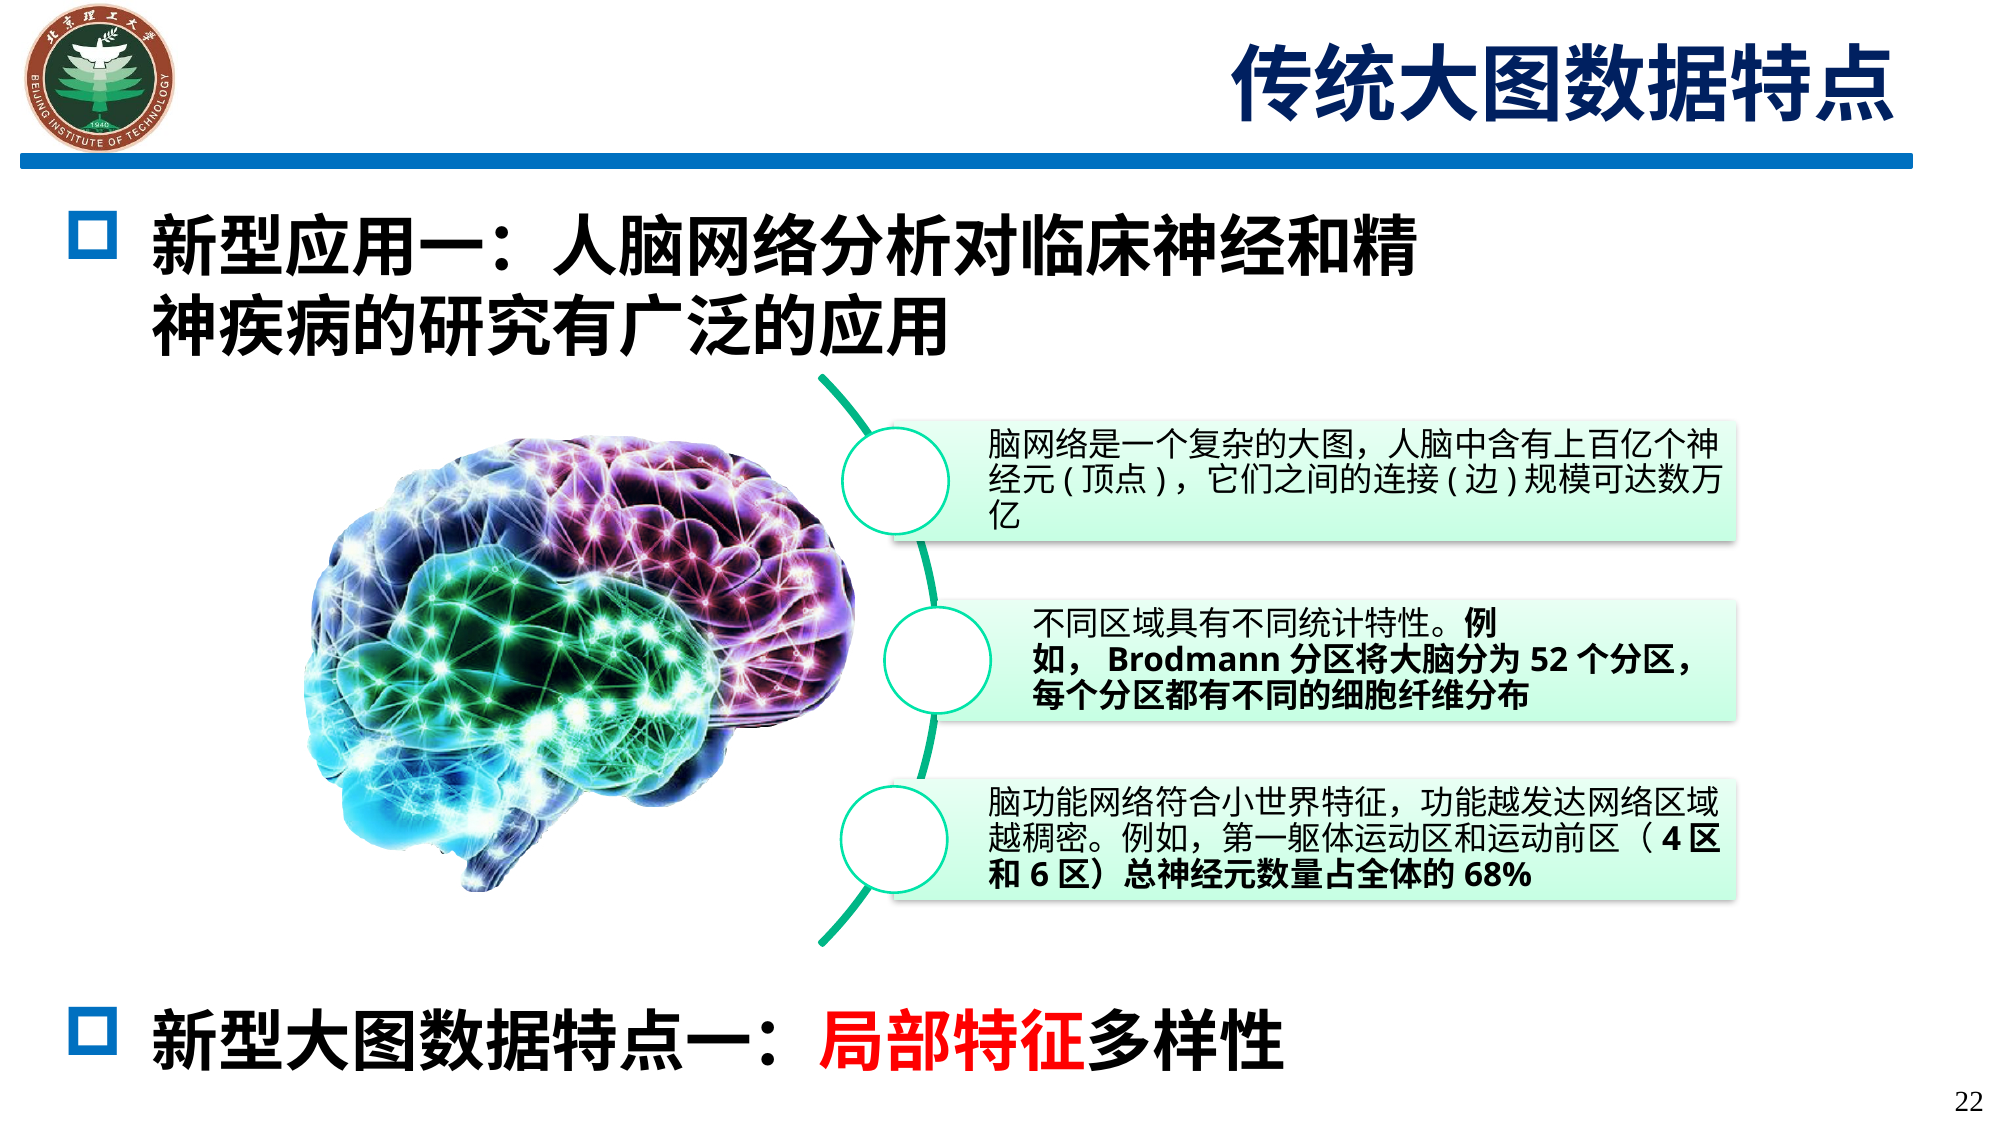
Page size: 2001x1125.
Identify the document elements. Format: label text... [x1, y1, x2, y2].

text_box 新型大图数据特点一：局部特征多样性 [49, 991, 1477, 1087]
text_box 传统大图数据特点 [787, 51, 1912, 139]
text_box 22 [1686, 1049, 1999, 1125]
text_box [810, 361, 1744, 960]
picture [283, 402, 810, 918]
text_box 新型应用一：人脑网络分析对临床神经和精神疾病的研究有广泛的应用 [49, 196, 1477, 371]
picture [21, 0, 178, 153]
